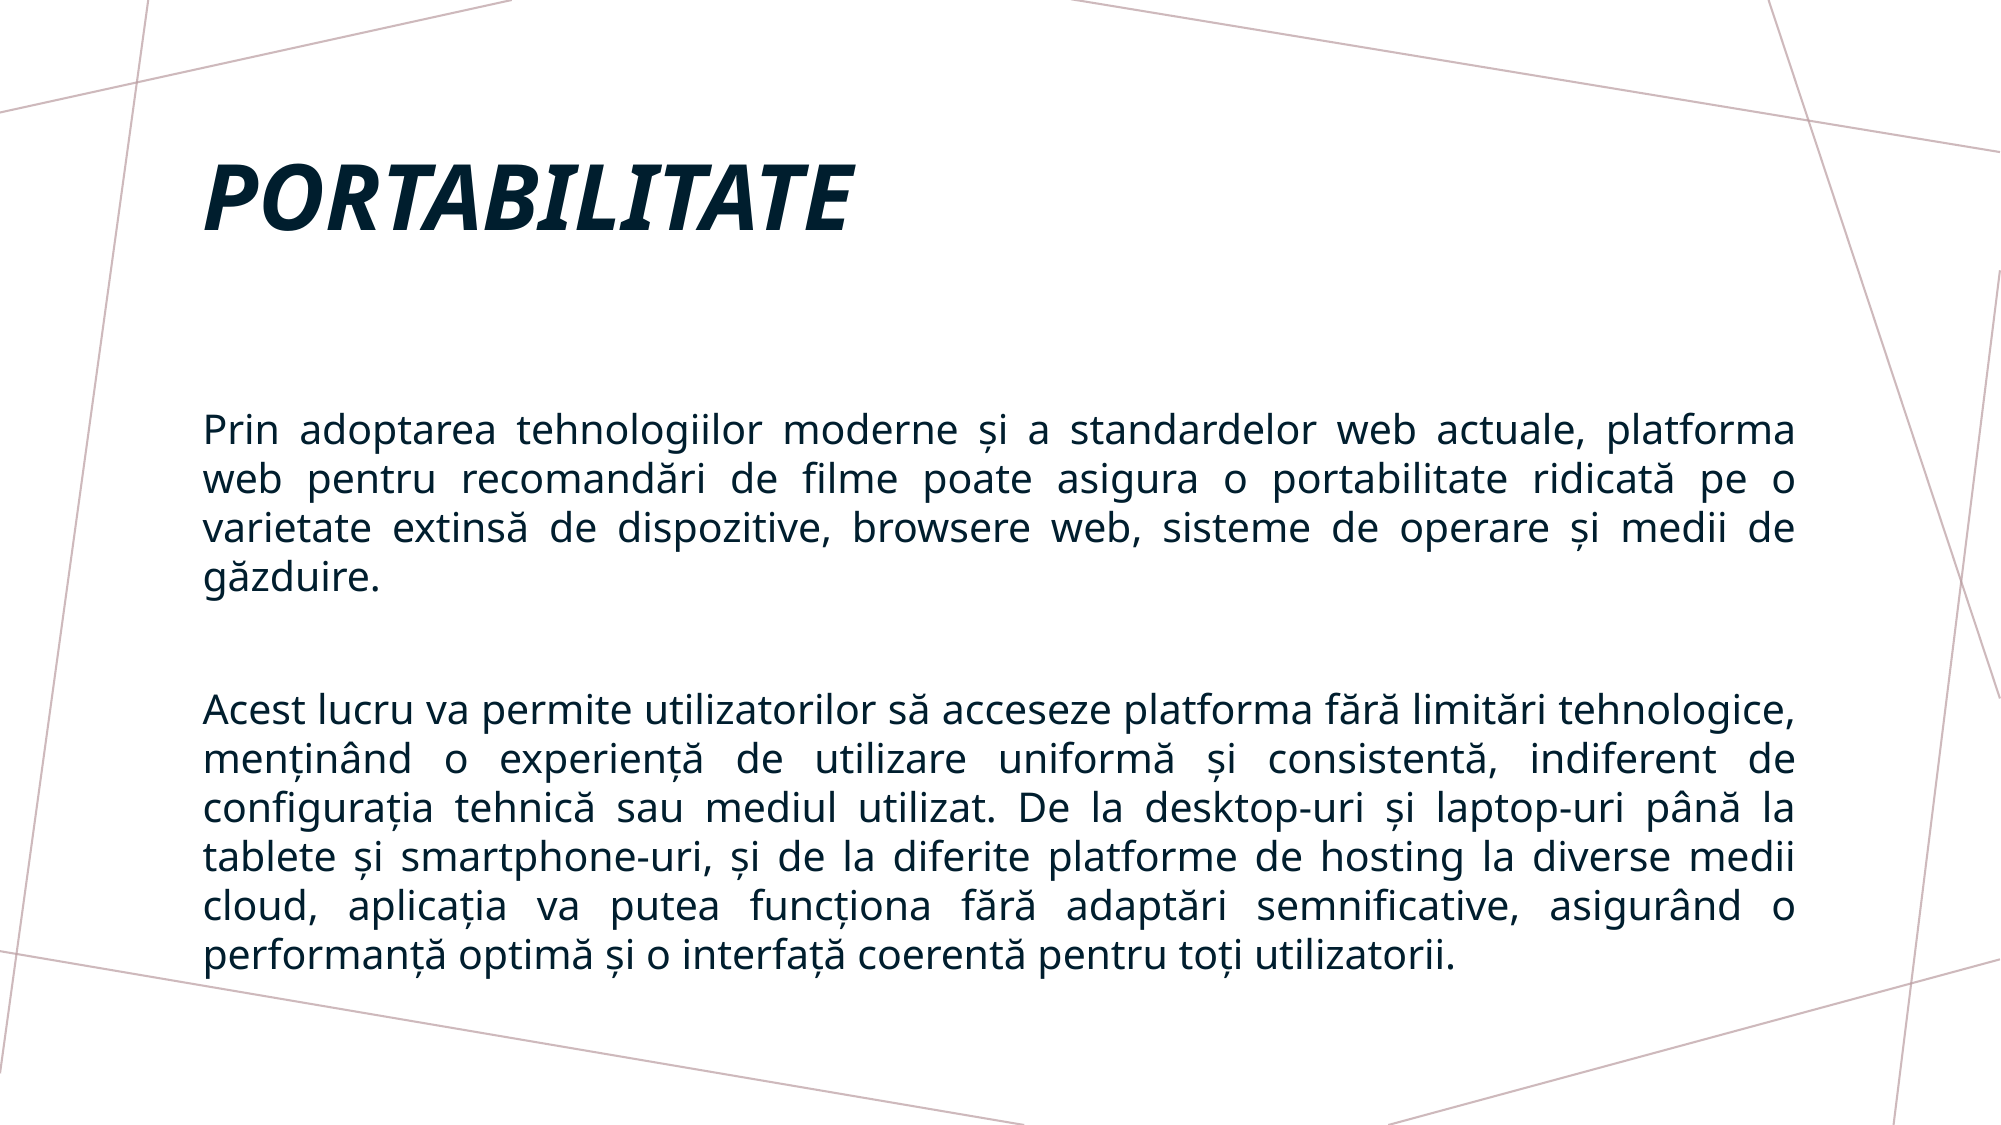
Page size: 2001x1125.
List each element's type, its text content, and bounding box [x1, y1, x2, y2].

title Portabilitate [187, 87, 1813, 315]
list Prin adoptarea tehnologiilor moderne și a standardelor web actuale, platforma web pentru recomandări de filme poate asigura o portabilitate ridicată pe o varietate extinsă de dispozitive, browsere web, sisteme de operare și medii de găzduire. Acest lucru va permite utilizatorilor să acceseze platforma fără limitări tehnologice, menținând o experiență de utilizare uniformă și consistentă, indiferent de configurația tehnică sau mediul utilizat. De la desktop-uri și laptop-uri până la tablete și smartphone-uri, și de la diferite platforme de hosting la diverse medii cloud, aplicația va putea funcționa fără adaptări semnificative, asigurând o performanță optimă și o interfață coerentă pentru toți utilizatorii. [187, 329, 1813, 990]
